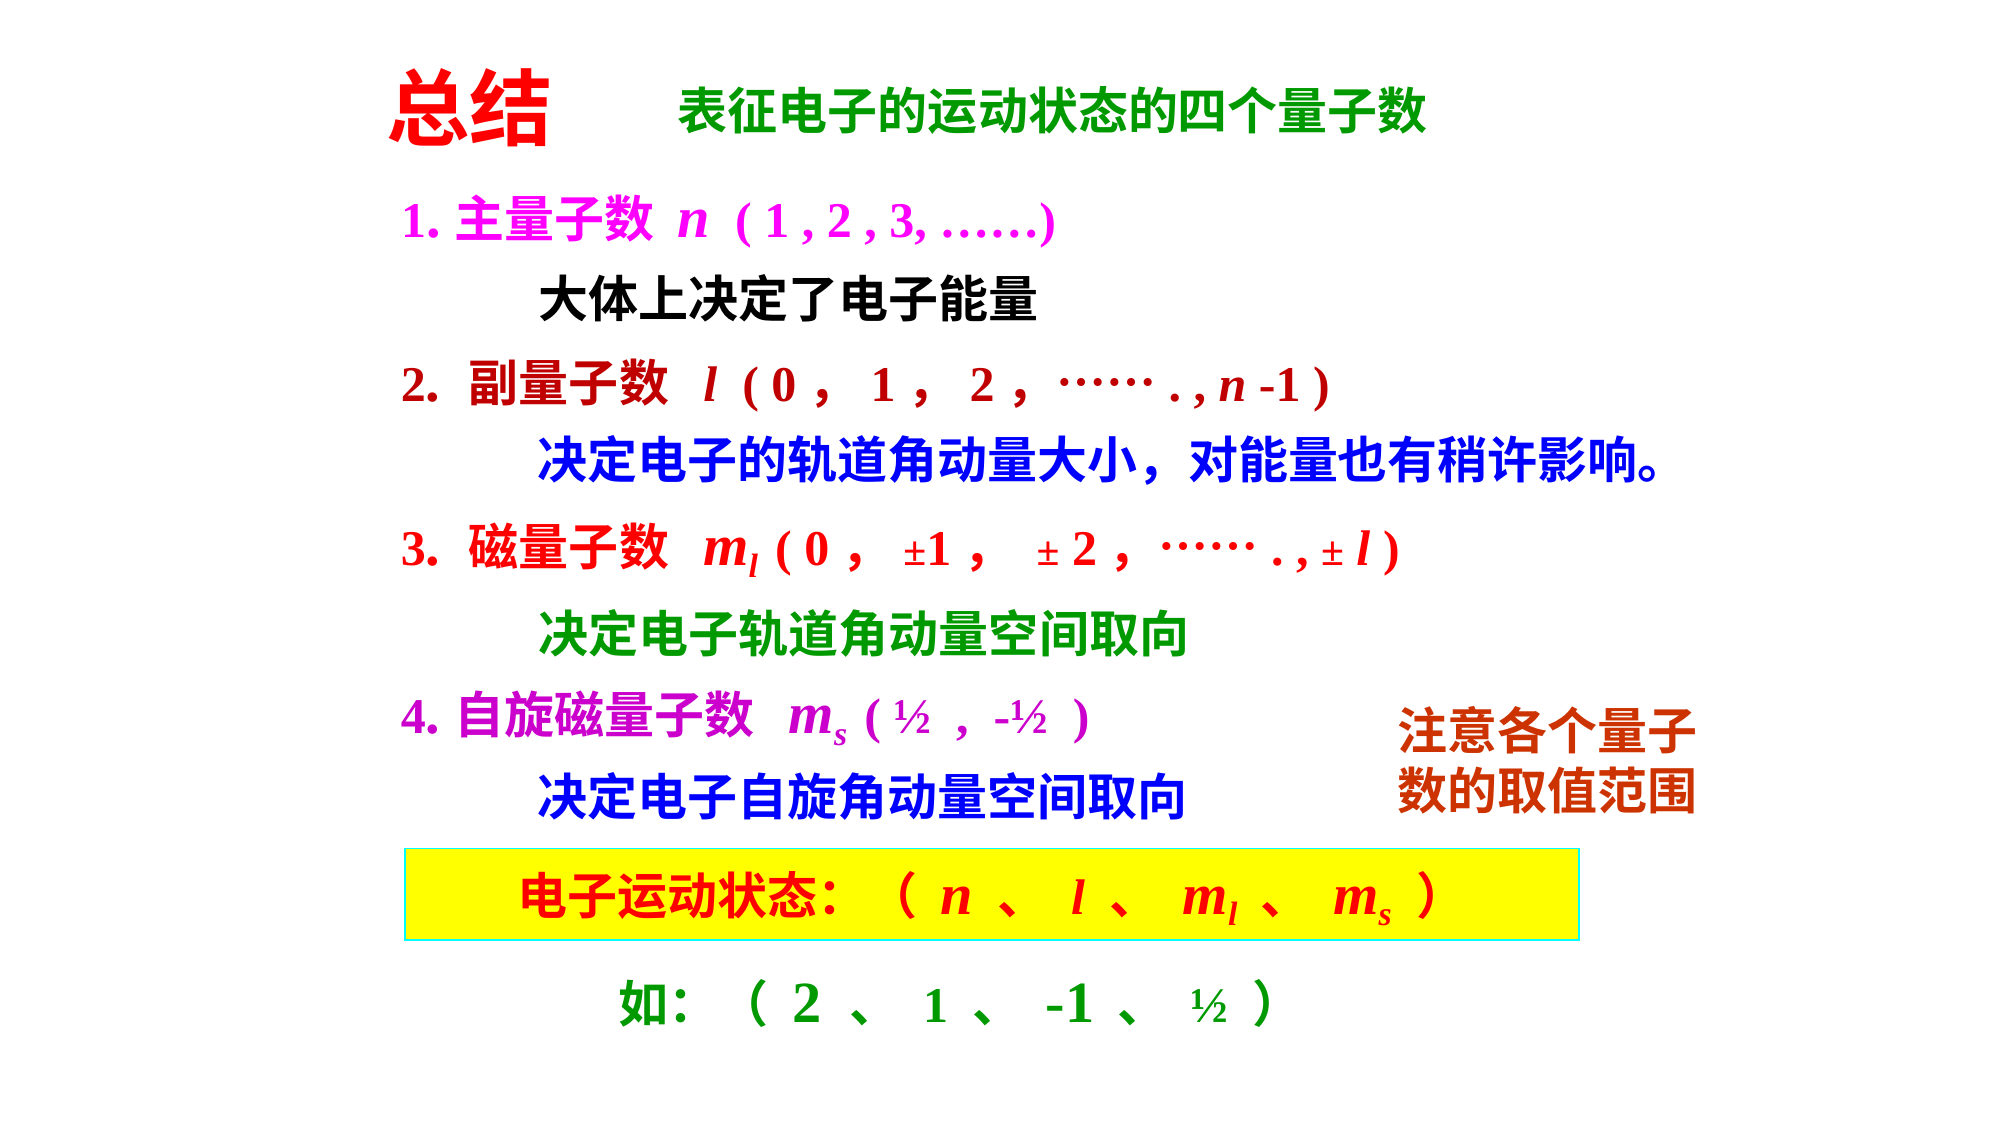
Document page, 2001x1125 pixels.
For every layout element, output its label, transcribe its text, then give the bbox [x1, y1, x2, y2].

text_box 注意各个量子数的取值范围 [1362, 692, 1733, 828]
text_box 决定电子自旋角动量空间取向 [523, 757, 1325, 833]
text_box 表征电子的运动状态的四个量子数 [663, 72, 1514, 148]
text_box 决定电子的轨道角动量大小，对能量也有稍许影响。 [523, 420, 1723, 496]
text_box 4.自旋磁量子数 ms ( ½ , -½ ) [386, 667, 1537, 760]
text_box 决定电子轨道角动量空间取向 [524, 594, 1381, 670]
text_box 大体上决定了电子能量 [523, 259, 1417, 335]
text_box 1.主量子数 n ( 1 , 2 , 3, ……) [341, 171, 1455, 257]
text_box 总结 [371, 49, 568, 164]
text_box 2. 副量子数 l ( 0，1，2，……. , n -1 ) [386, 335, 1523, 421]
text_box 如：（ 2 、 1 、 -1 、 ½ ） [539, 957, 1383, 1049]
text_box 电子运动状态：（ n 、 l 、 ml 、 ms ） [404, 848, 1579, 940]
text_box 3. 磁量子数 ml ( 0，±1， ± 2，……. , ± l ) [386, 499, 1584, 592]
